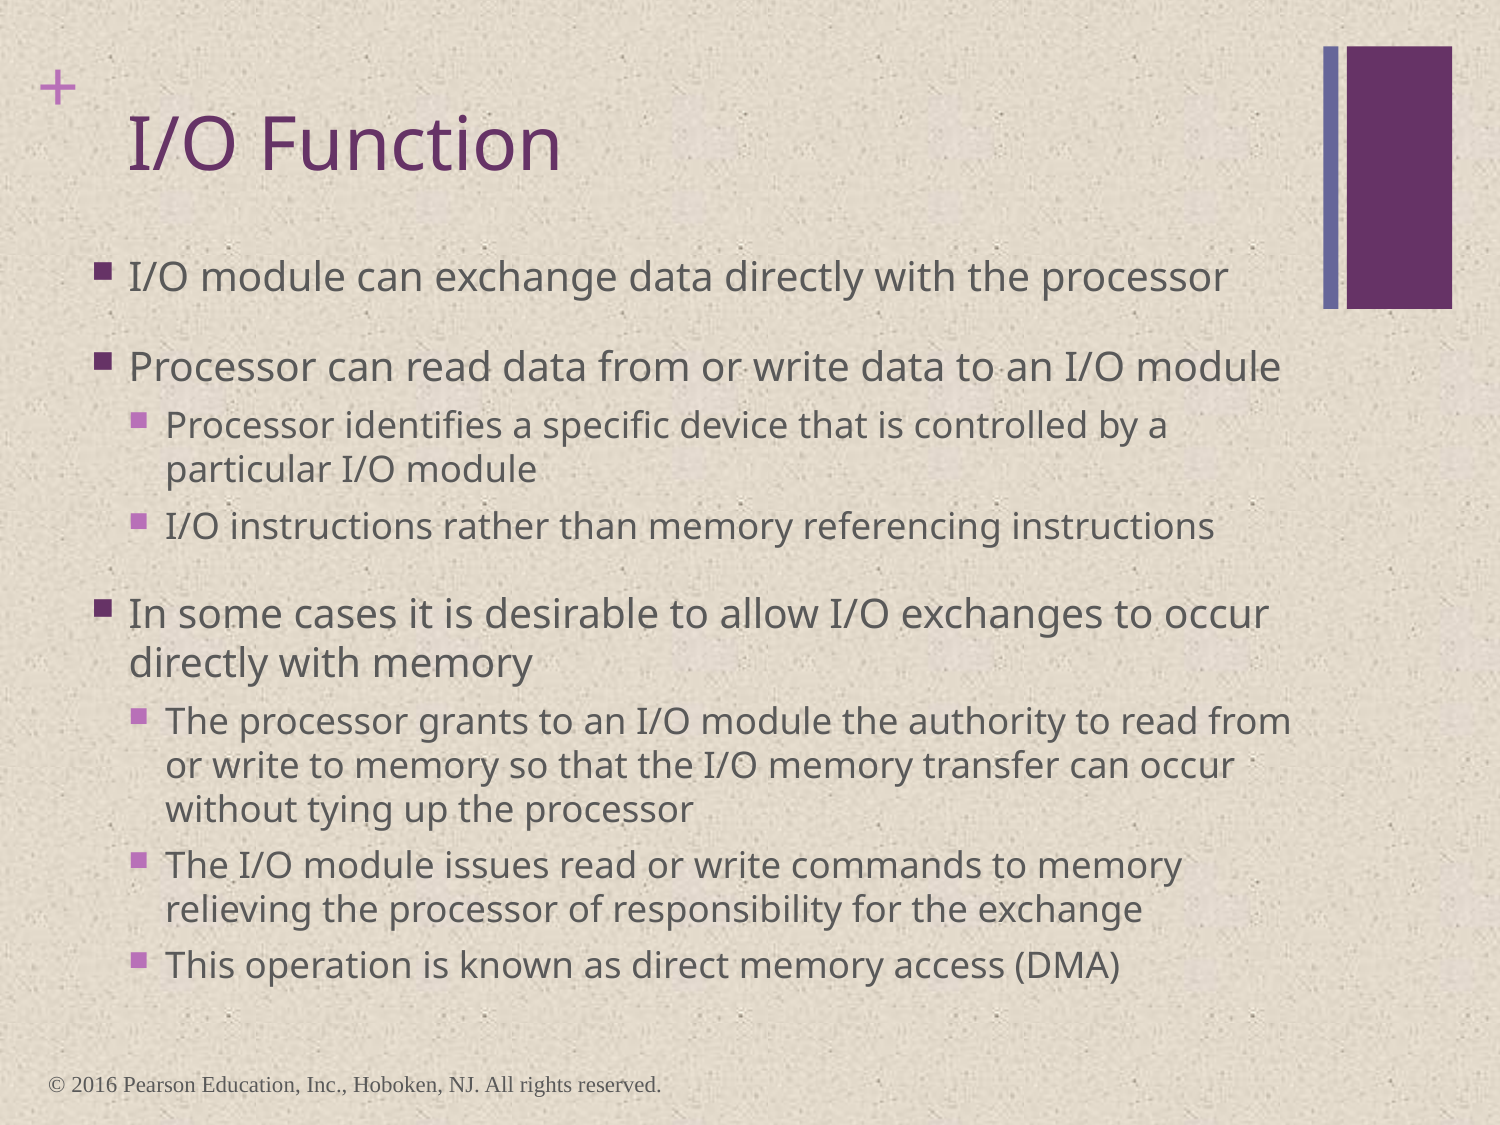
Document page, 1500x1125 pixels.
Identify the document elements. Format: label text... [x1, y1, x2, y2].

title I/O Function [112, 87, 1353, 271]
list I/O module can exchange data directly with the processor Processor can read data from or write data to an I/O module Processor identifies a specific device that is controlled by a particular I/O module I/O instructions rather than memory referencing instructions In some cases it is desirable to allow I/O exchanges to occur directly with memory The processor grants to an I/O module the authority to read from or write to memory so that the I/O memory transfer can occur without tying up the processor The I/O module issues read or write commands to memory relieving the processor of responsibility for the exchange This operation is known as direct memory access (DMA) [76, 243, 1317, 1044]
picture [0, 0, 1500, 1125]
footer © 2016 Pearson Education, Inc., Hoboken, NJ. All rights reserved. [33, 1053, 1038, 1114]
